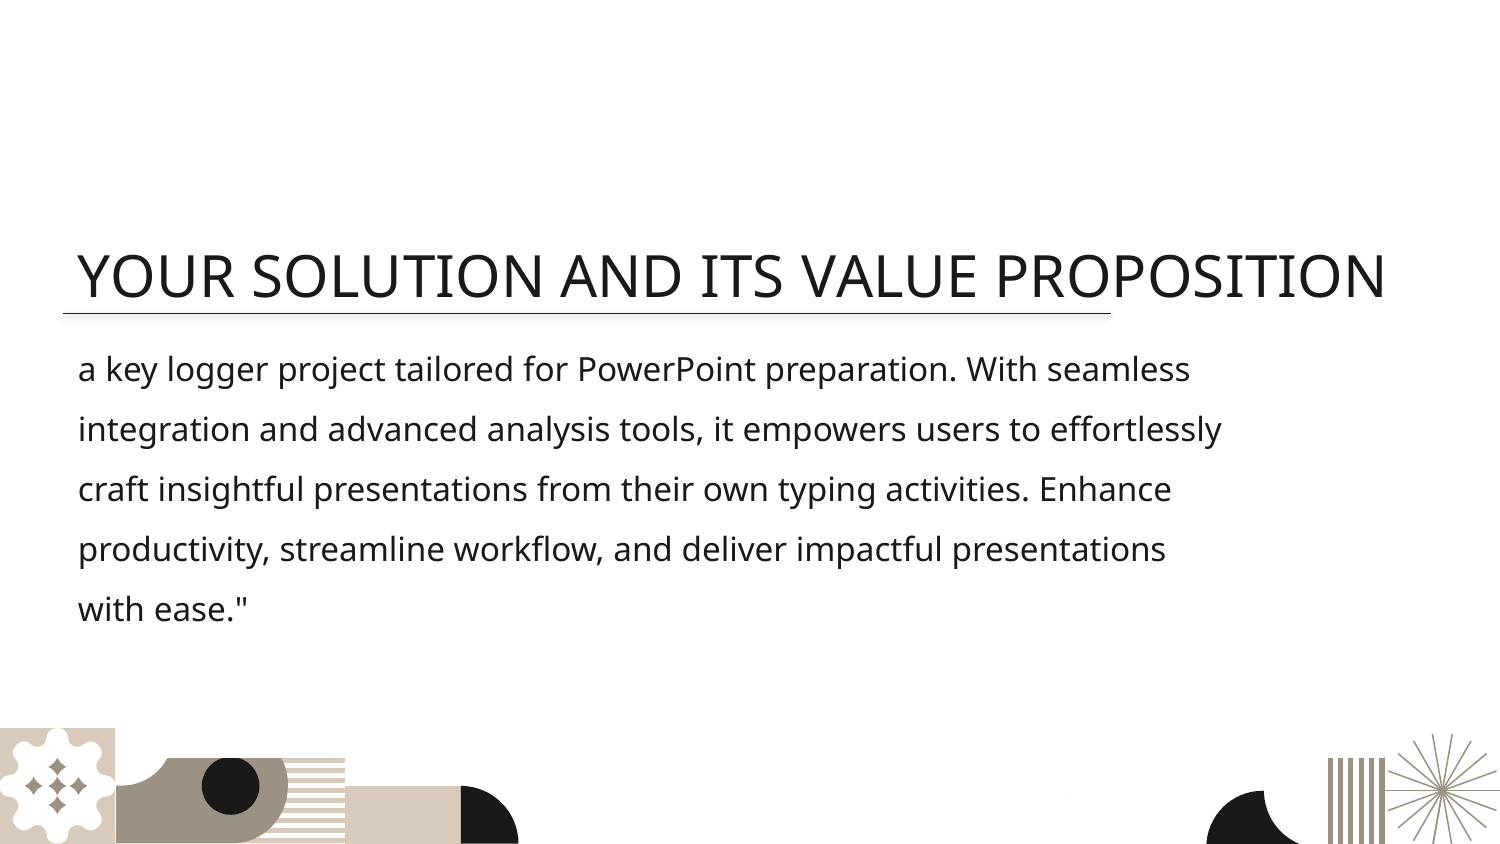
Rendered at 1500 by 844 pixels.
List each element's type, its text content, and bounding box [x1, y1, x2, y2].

title YOUR SOLUTION AND ITS VALUE PROPOSITION [62, 224, 1438, 314]
subtitle a key logger project tailored for PowerPoint preparation. With seamless integration and advanced analysis tools, it empowers users to effortlessly craft insightful presentations from their own typing activities. Enhance productivity, streamline workflow, and deliver impactful presentations with ease." [62, 313, 1254, 620]
